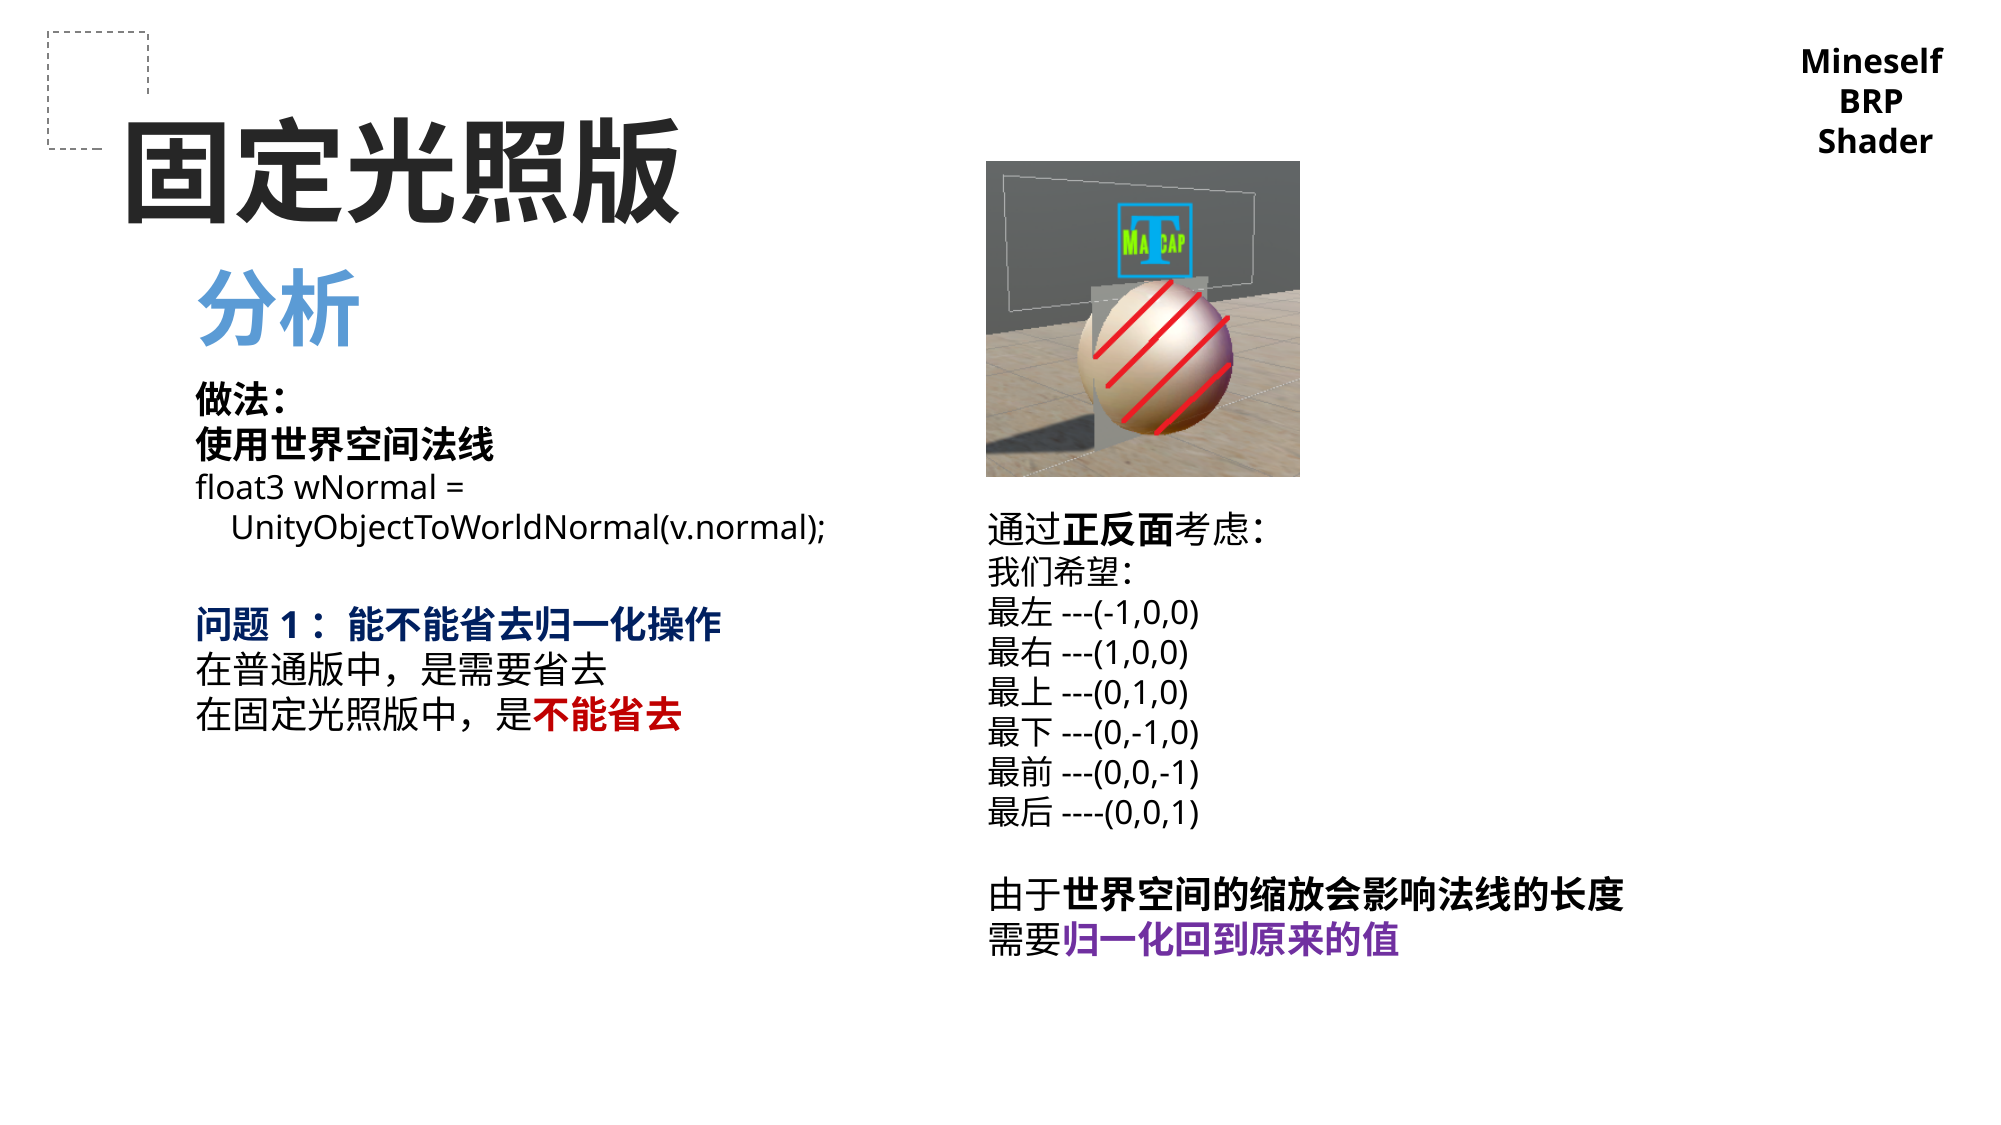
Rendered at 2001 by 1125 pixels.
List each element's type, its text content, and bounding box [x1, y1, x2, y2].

picture [986, 161, 1300, 478]
text_box 问题1：能不能省去归一化操作 在普通版中，是需要省去 在固定光照版中，是不能省去 [195, 601, 986, 737]
text_box 固定光照版 [120, 101, 701, 237]
text_box 做法： 使用世界空间法线 float3 wNormal = UnityObjectToWorldNormal(v.normal); [195, 376, 1324, 547]
text_box Mineself BRP Shader [1788, 40, 1964, 160]
text_box [103, 96, 196, 173]
text_box 通过正反面考虑： 我们希望： 最左---(-1,0,0) 最右---(1,0,0) 最上---(0,1,0) 最下---(0,-1,0) 最前---(0,0,-1) 最后----(0,0,1) 由于世界空间的缩放会影响法线的长度 需要归一化回到原来的值 [986, 506, 2000, 961]
text_box [47, 31, 149, 150]
text_box 分析 [195, 256, 577, 357]
